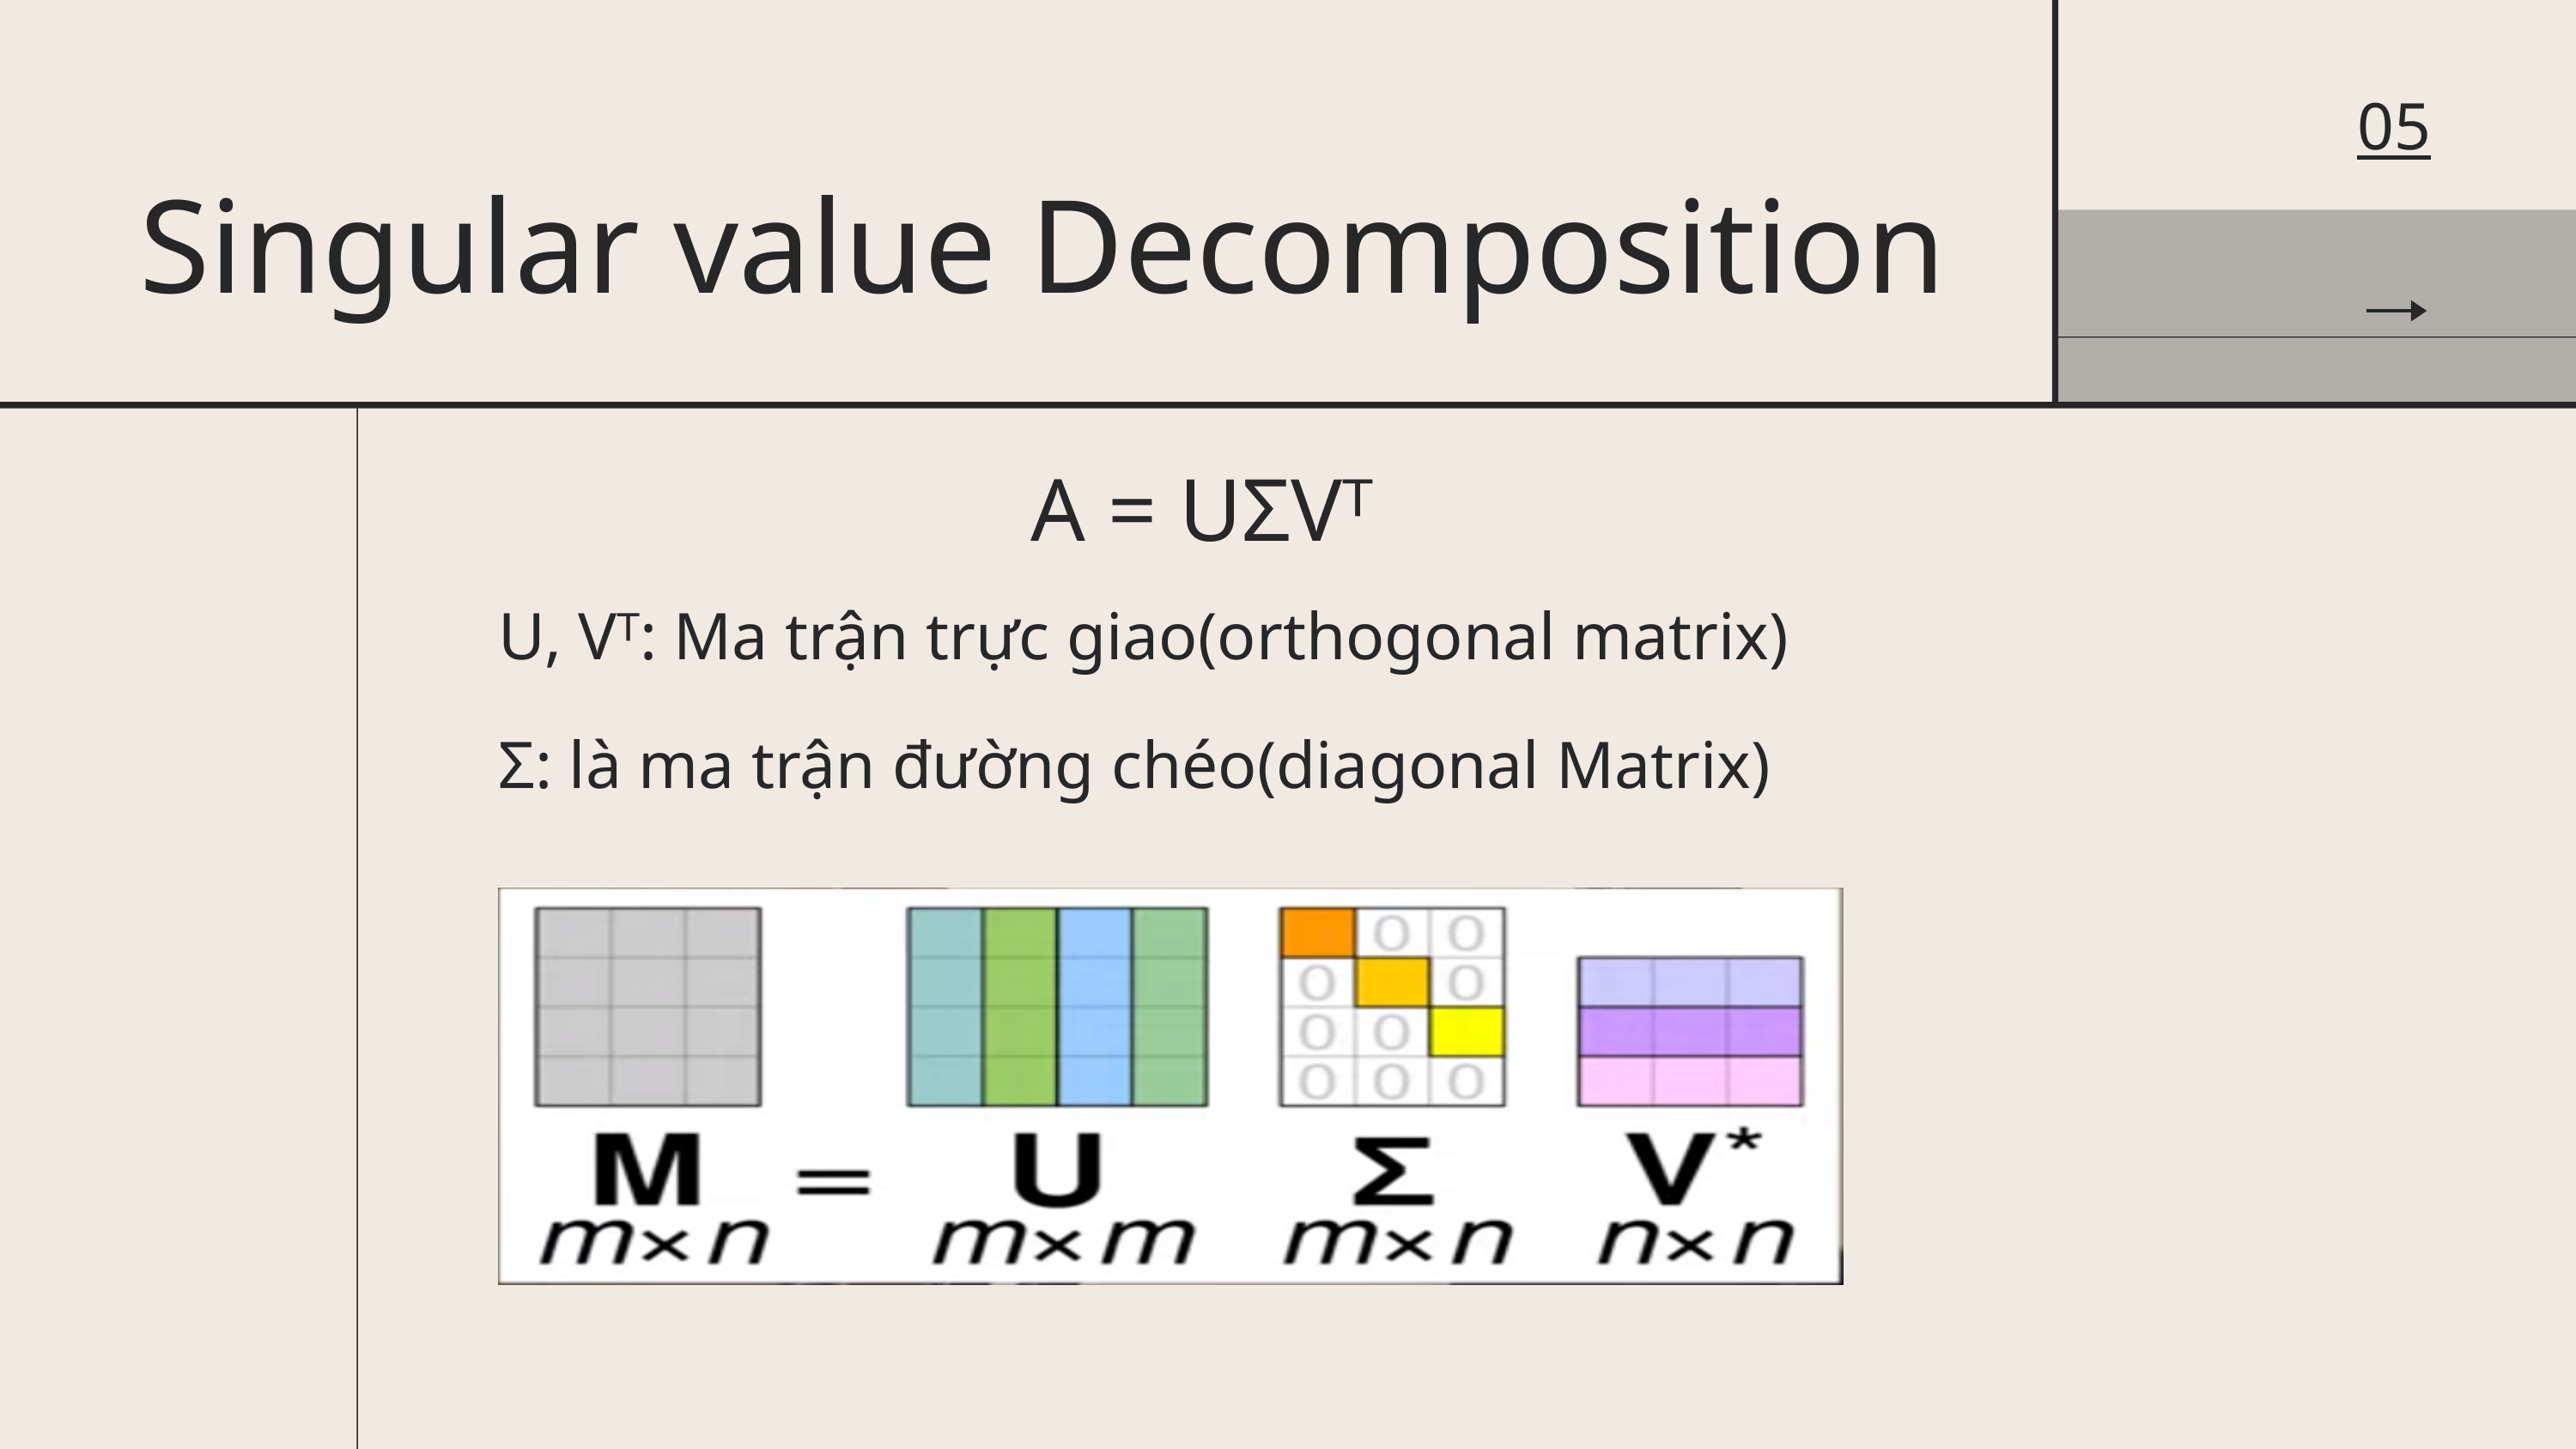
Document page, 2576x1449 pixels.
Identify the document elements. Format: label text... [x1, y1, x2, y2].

text_box U, Vᵀ: Ma trận trực giao(orthogonal matrix) [498, 627, 2427, 673]
text_box [2051, 0, 2059, 402]
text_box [2366, 300, 2427, 322]
text_box [2059, 209, 2576, 336]
text_box 05 [2315, 73, 2432, 164]
text_box [2059, 338, 2576, 402]
text_box A = UΣVᵀ [1030, 498, 1527, 559]
text_box Singular value Decomposition [139, 82, 2041, 319]
text_box [0, 402, 2576, 409]
text_box Σ: là ma trận đường chéo(diagonal Matrix) [498, 755, 2427, 802]
picture [498, 888, 1844, 1286]
